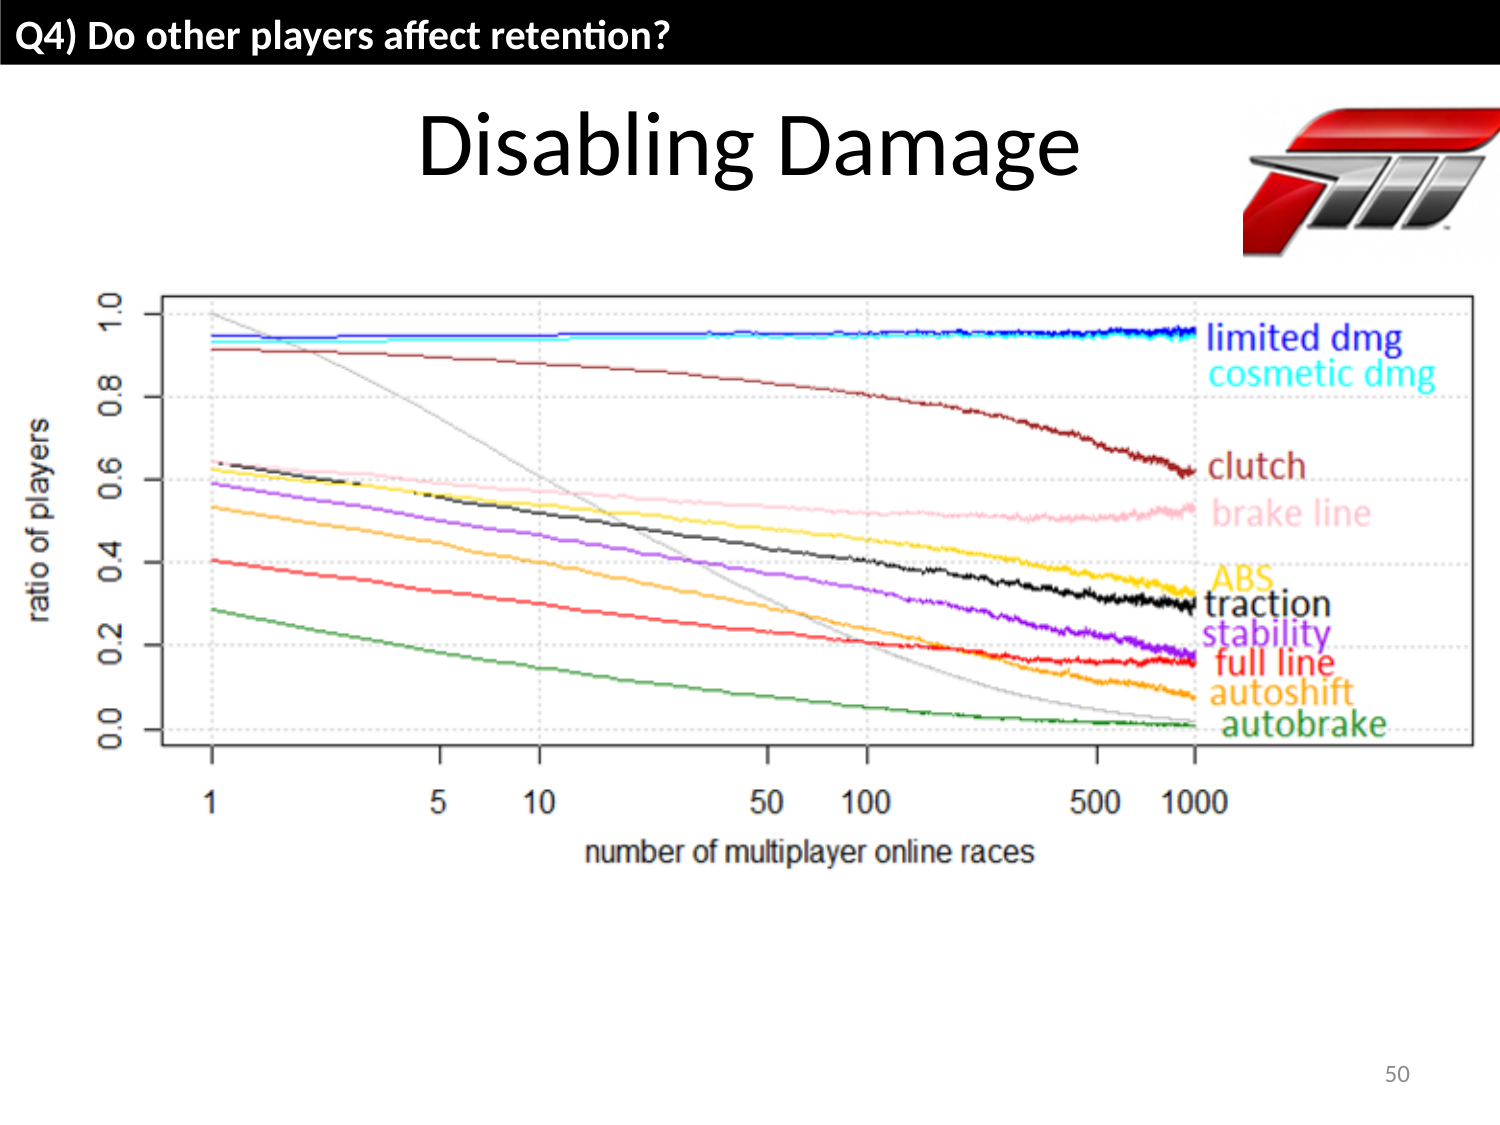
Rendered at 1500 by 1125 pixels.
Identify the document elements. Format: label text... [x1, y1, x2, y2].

picture [1243, 99, 1500, 263]
picture [19, 286, 1480, 876]
text_box Q4) Do other players affect retention? [0, 0, 1500, 65]
title Disabling Damage [75, 65, 1425, 233]
slide_number 50 [1074, 1042, 1425, 1103]
